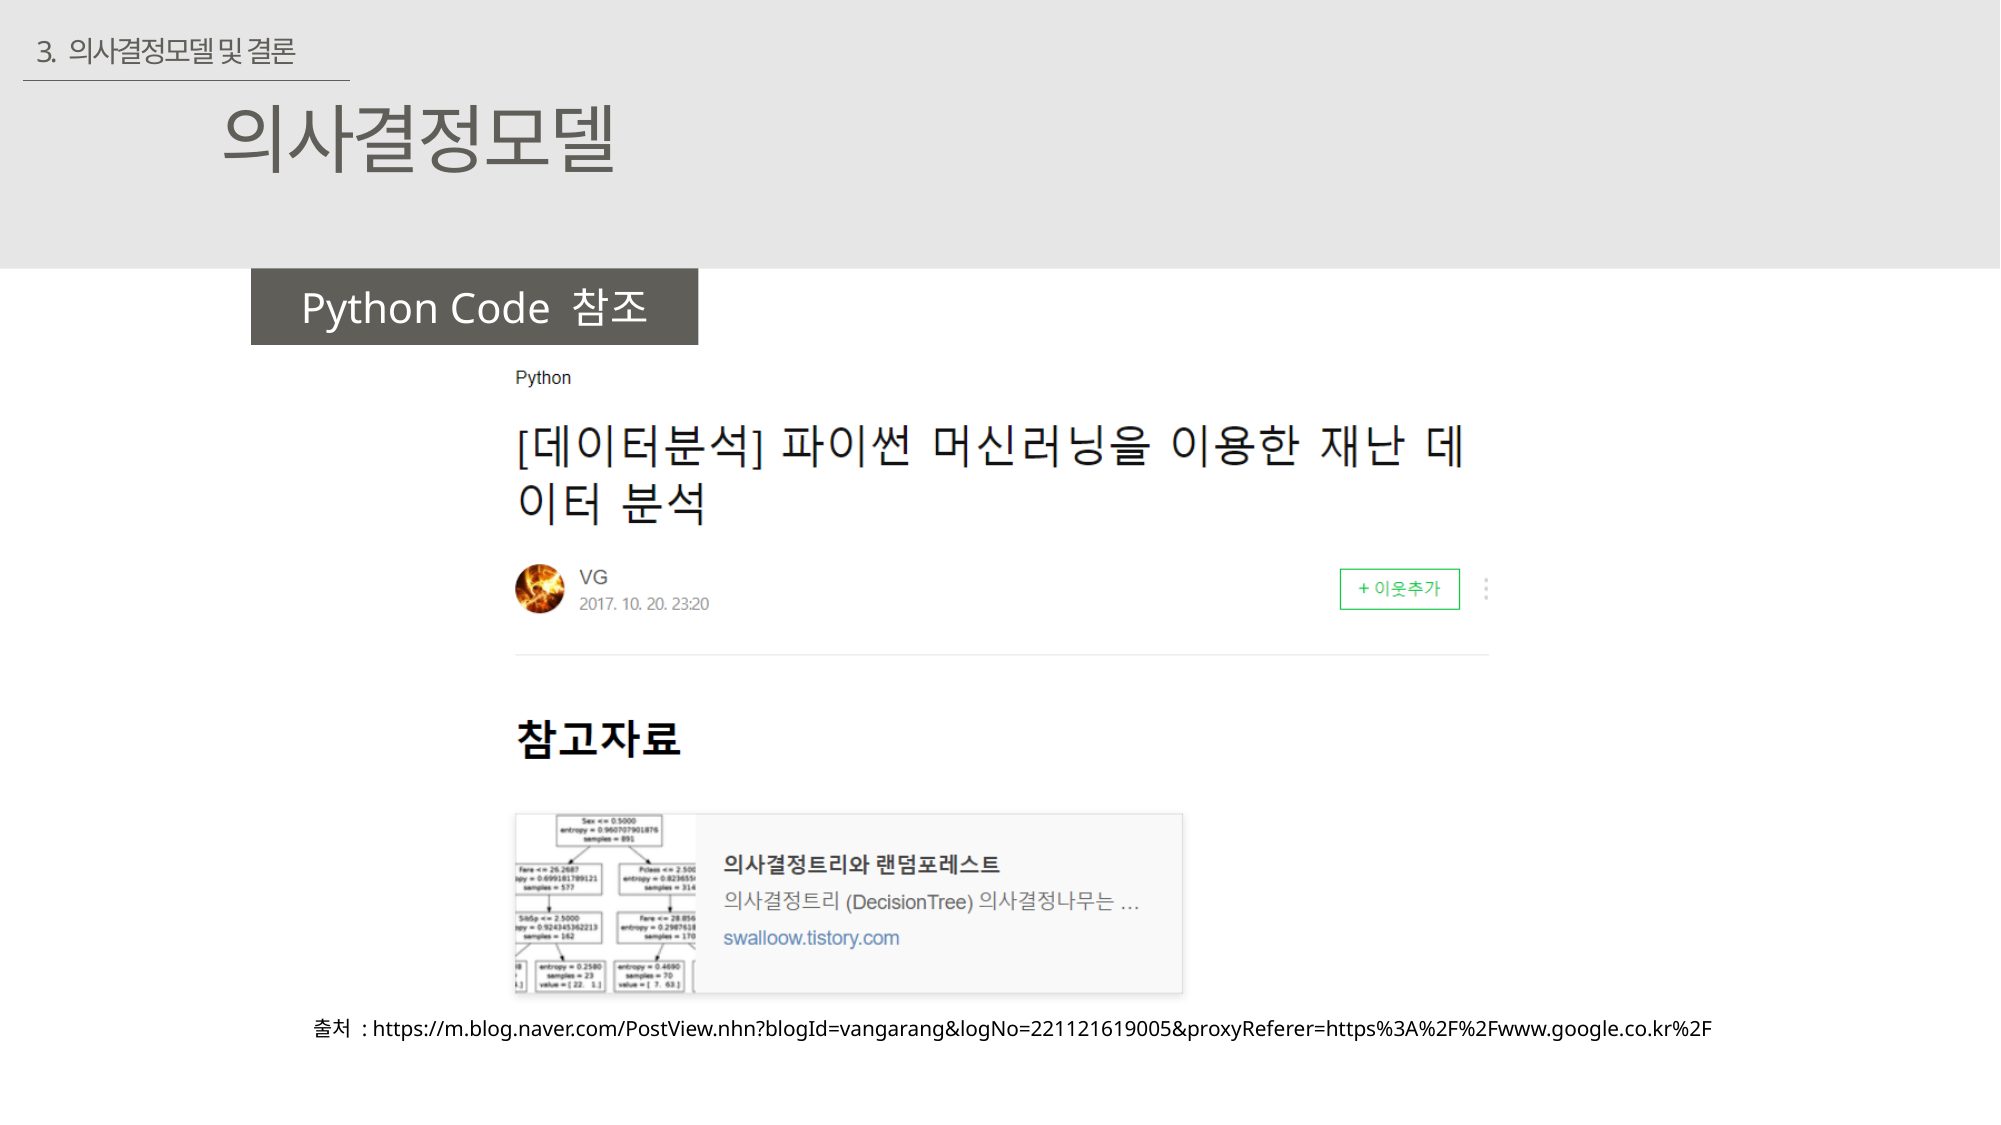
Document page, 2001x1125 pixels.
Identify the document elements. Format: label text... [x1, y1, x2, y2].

picture [492, 364, 1508, 1016]
text_box 출처 : https://m.blog.naver.com/PostView.nhn?blogId=vangarang&logNo=221121619005&proxyReferer=https%3A%2F%2Fwww.google.co.kr%2F [298, 995, 1868, 1048]
text_box 의사결정모델 [205, 84, 634, 190]
text_box Python Code 참조 [250, 267, 699, 346]
text_box [0, 0, 2000, 270]
text_box 3. 의사결정모델 및 결론 [21, 25, 313, 76]
